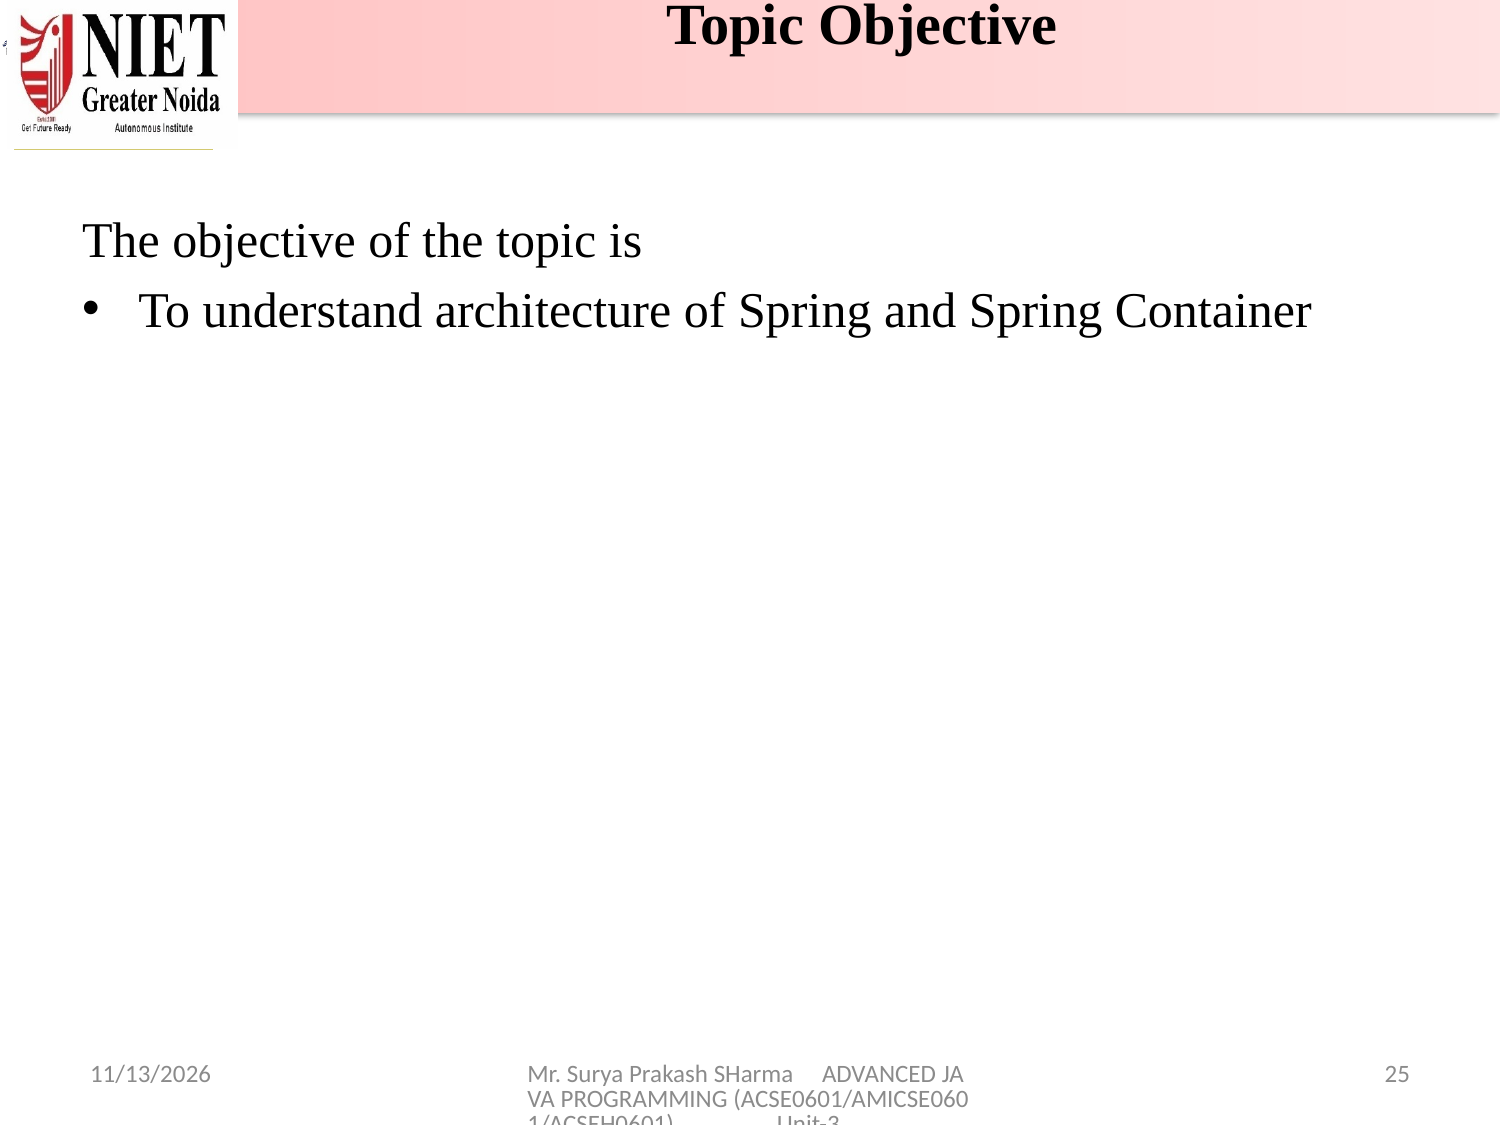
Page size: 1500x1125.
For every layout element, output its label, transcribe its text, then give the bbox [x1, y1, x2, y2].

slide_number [75, 1042, 425, 1103]
footer Mr. Surya Prakash SHarma ADVANCED JAVA PROGRAMMING (ACSE0601/AMICSE0601/ACSEH0601) Unit-3 [512, 1042, 988, 1103]
list The objective of the topic is To understand architecture of Spring and Spring Container [67, 200, 1418, 1005]
text_box Topic Objective [239, 0, 1500, 113]
slide_number 25 [1074, 1042, 1425, 1103]
picture [2, 0, 238, 150]
